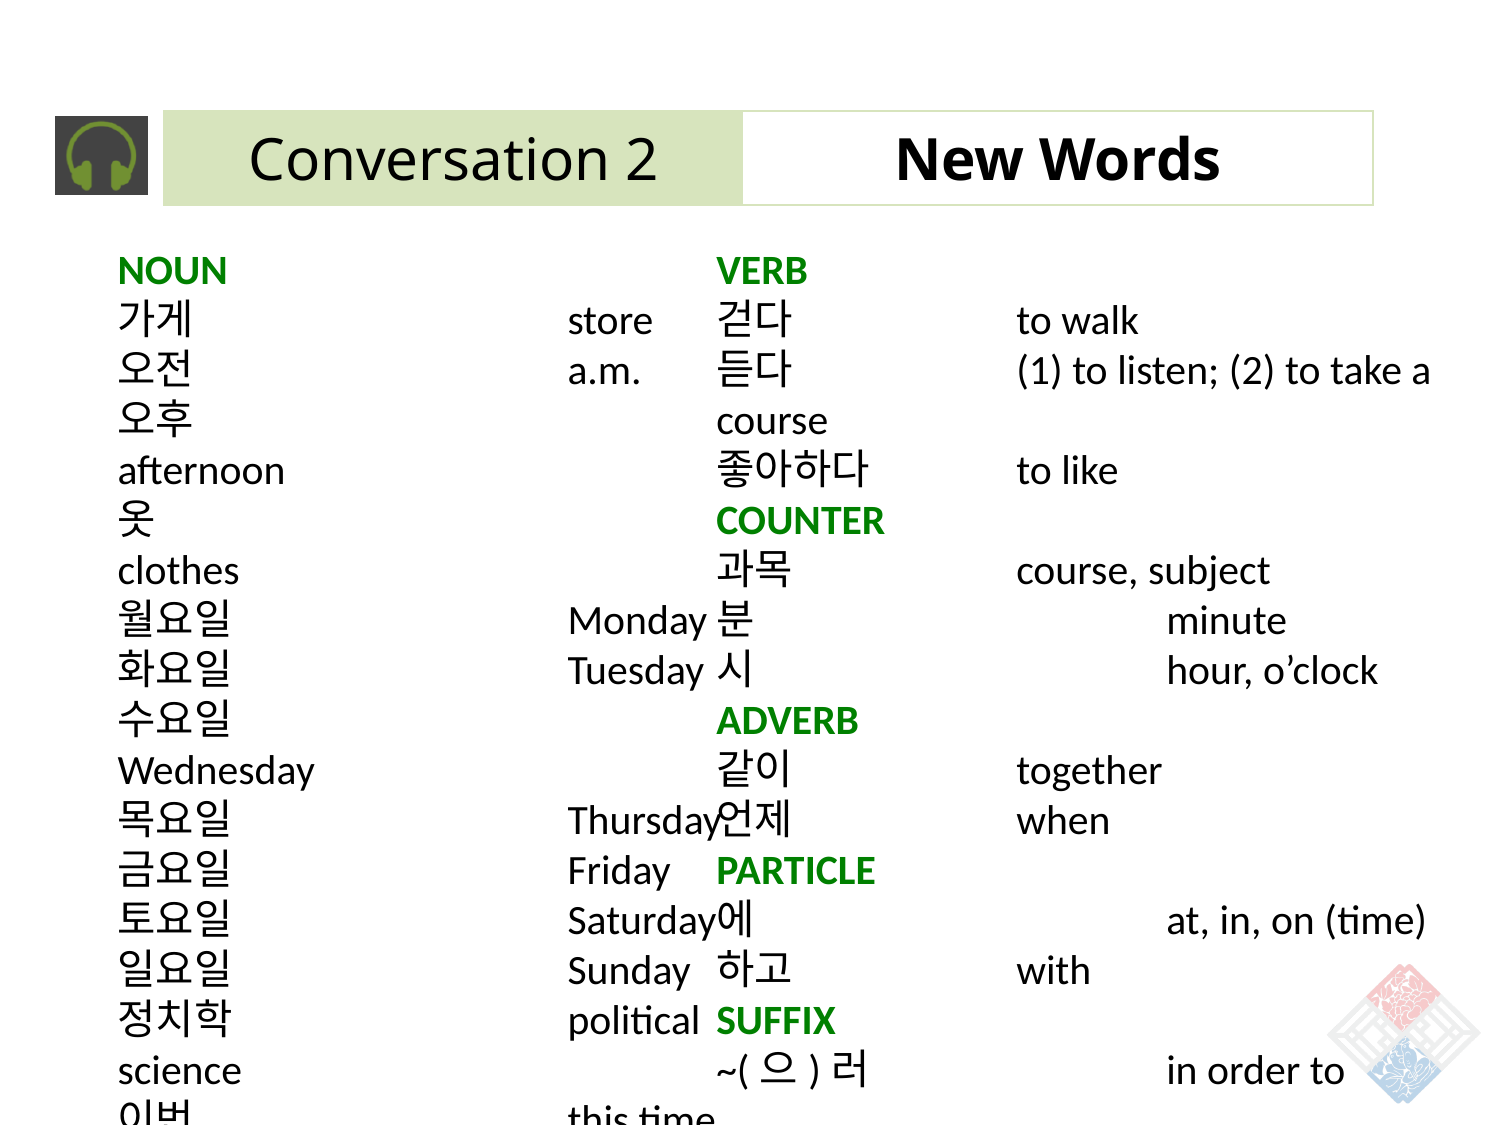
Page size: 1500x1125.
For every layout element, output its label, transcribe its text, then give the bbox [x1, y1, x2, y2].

text_box VERB 걷다 to walk 듣다 (1) to listen; (2) to take a course 좋아하다 to like COUNTER 과목 course, subject 분 minute 시 hour, o’clock ADVERB 같이 together 언제 when PARTICLE 에 at, in, on (time) 하고 with SUFFIX ~(으)러 in order to [701, 235, 1500, 1101]
text_box NOUN 가게 store 오전 a.m. 오후 afternoon 옷 clothes 월요일 Monday 화요일 Tuesday 수요일 Wednesday 목요일 Thursday 금요일 Friday 토요일 Saturday 일요일 Sunday 정치학 political science 이번 this time 학기 semester, academic term [102, 235, 742, 1125]
table_header Conversation 2 [165, 112, 743, 204]
picture [53, 114, 149, 197]
table_header New Words [743, 112, 1372, 204]
